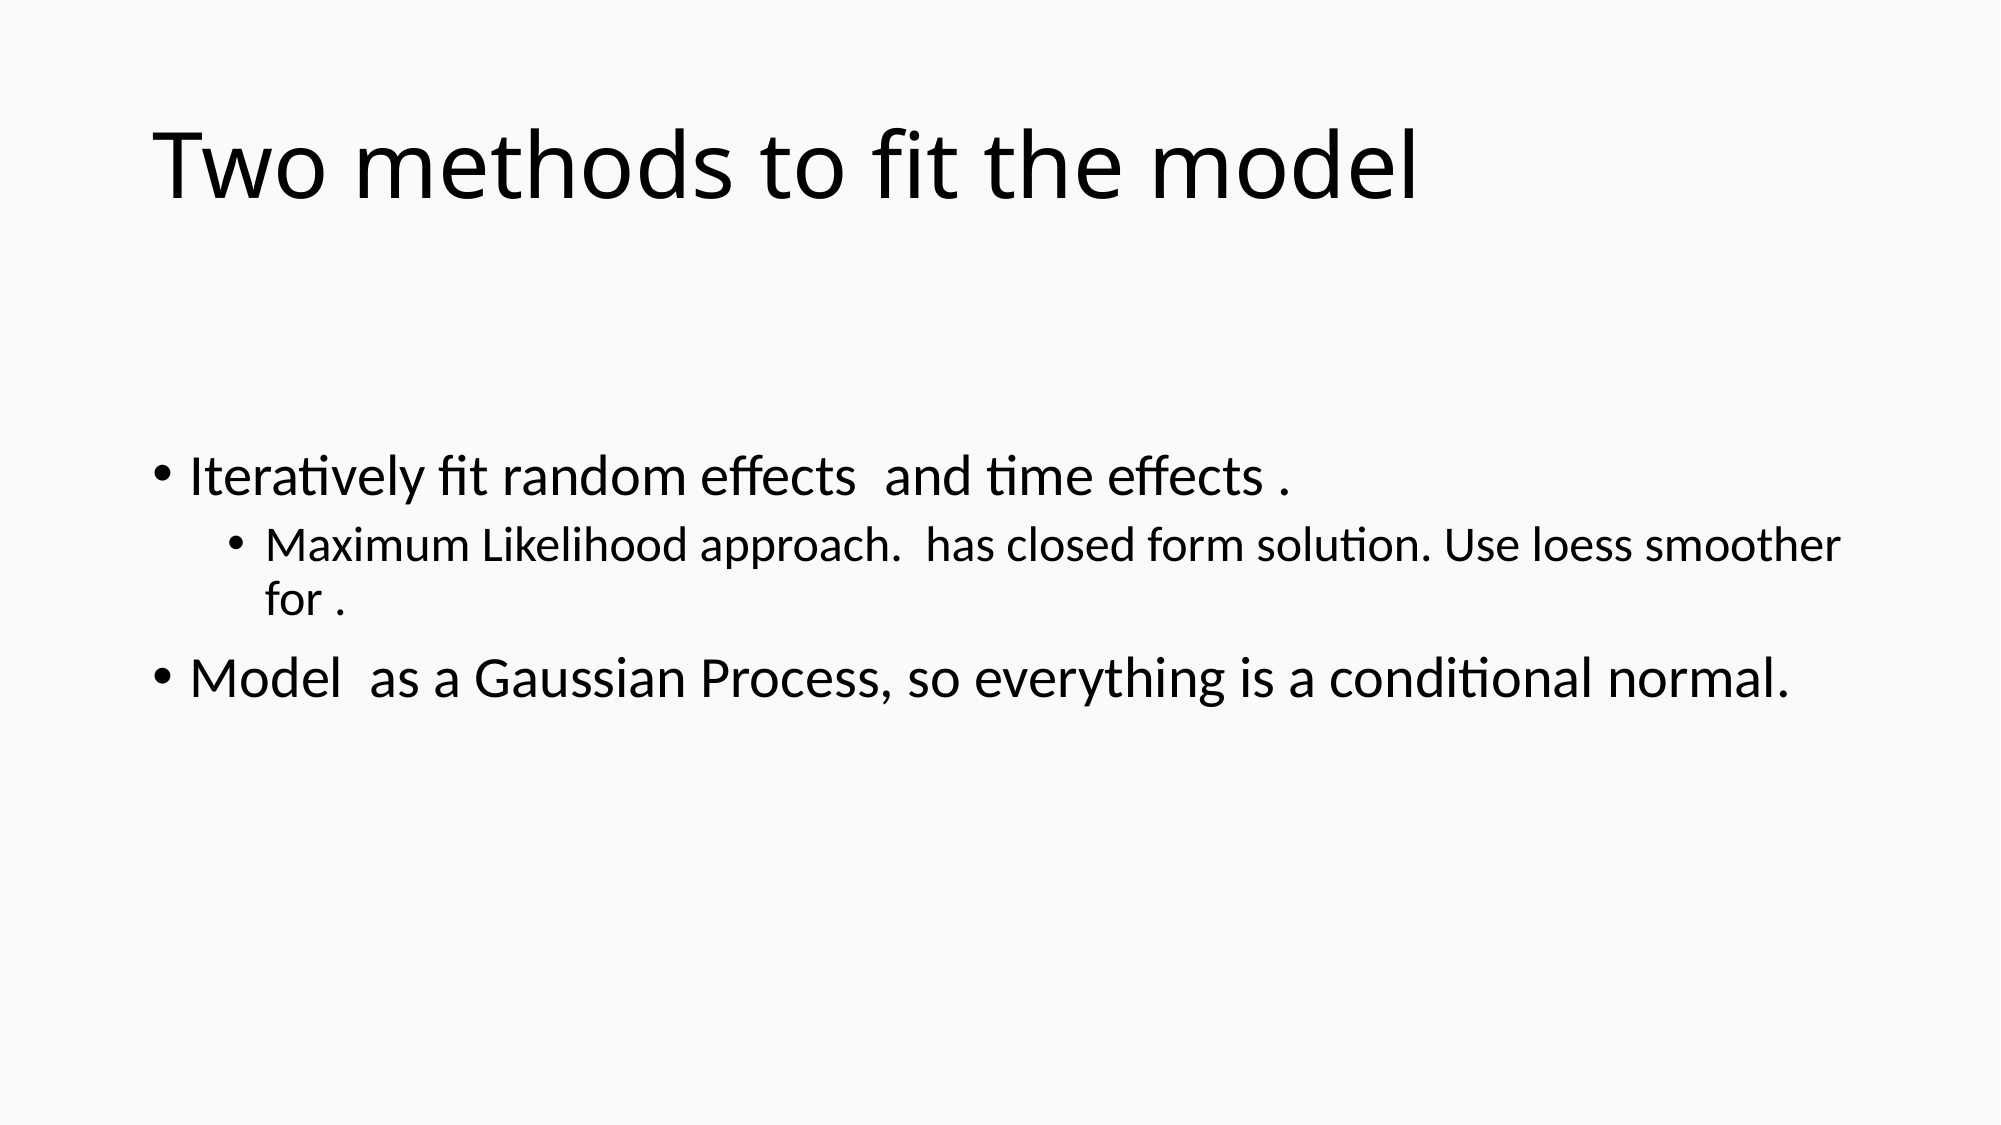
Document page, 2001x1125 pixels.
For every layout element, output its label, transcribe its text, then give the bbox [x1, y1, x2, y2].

title Two methods to fit the model [137, 59, 1863, 278]
